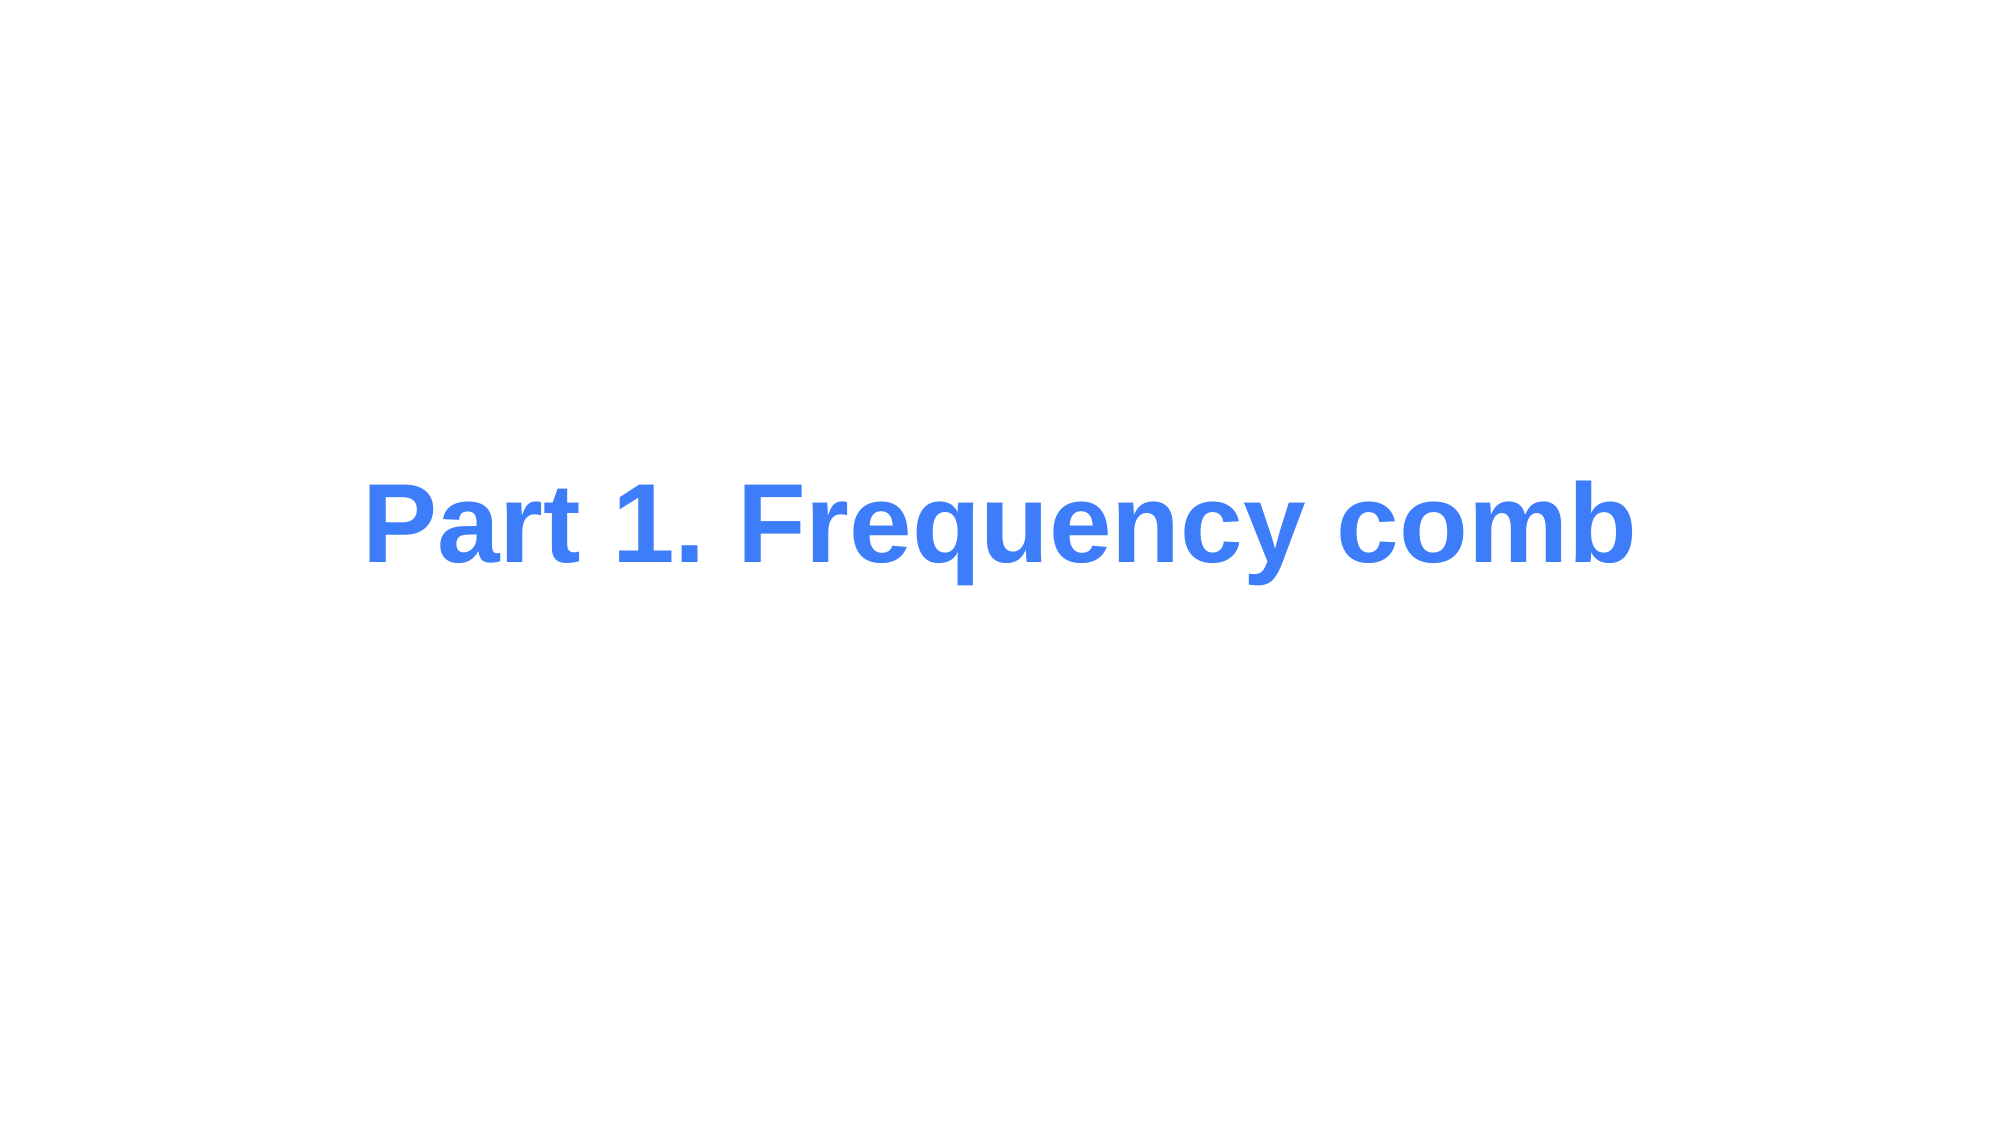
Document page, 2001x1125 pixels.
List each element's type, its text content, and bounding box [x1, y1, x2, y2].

title Part 1. Frequency comb [137, 356, 1863, 697]
